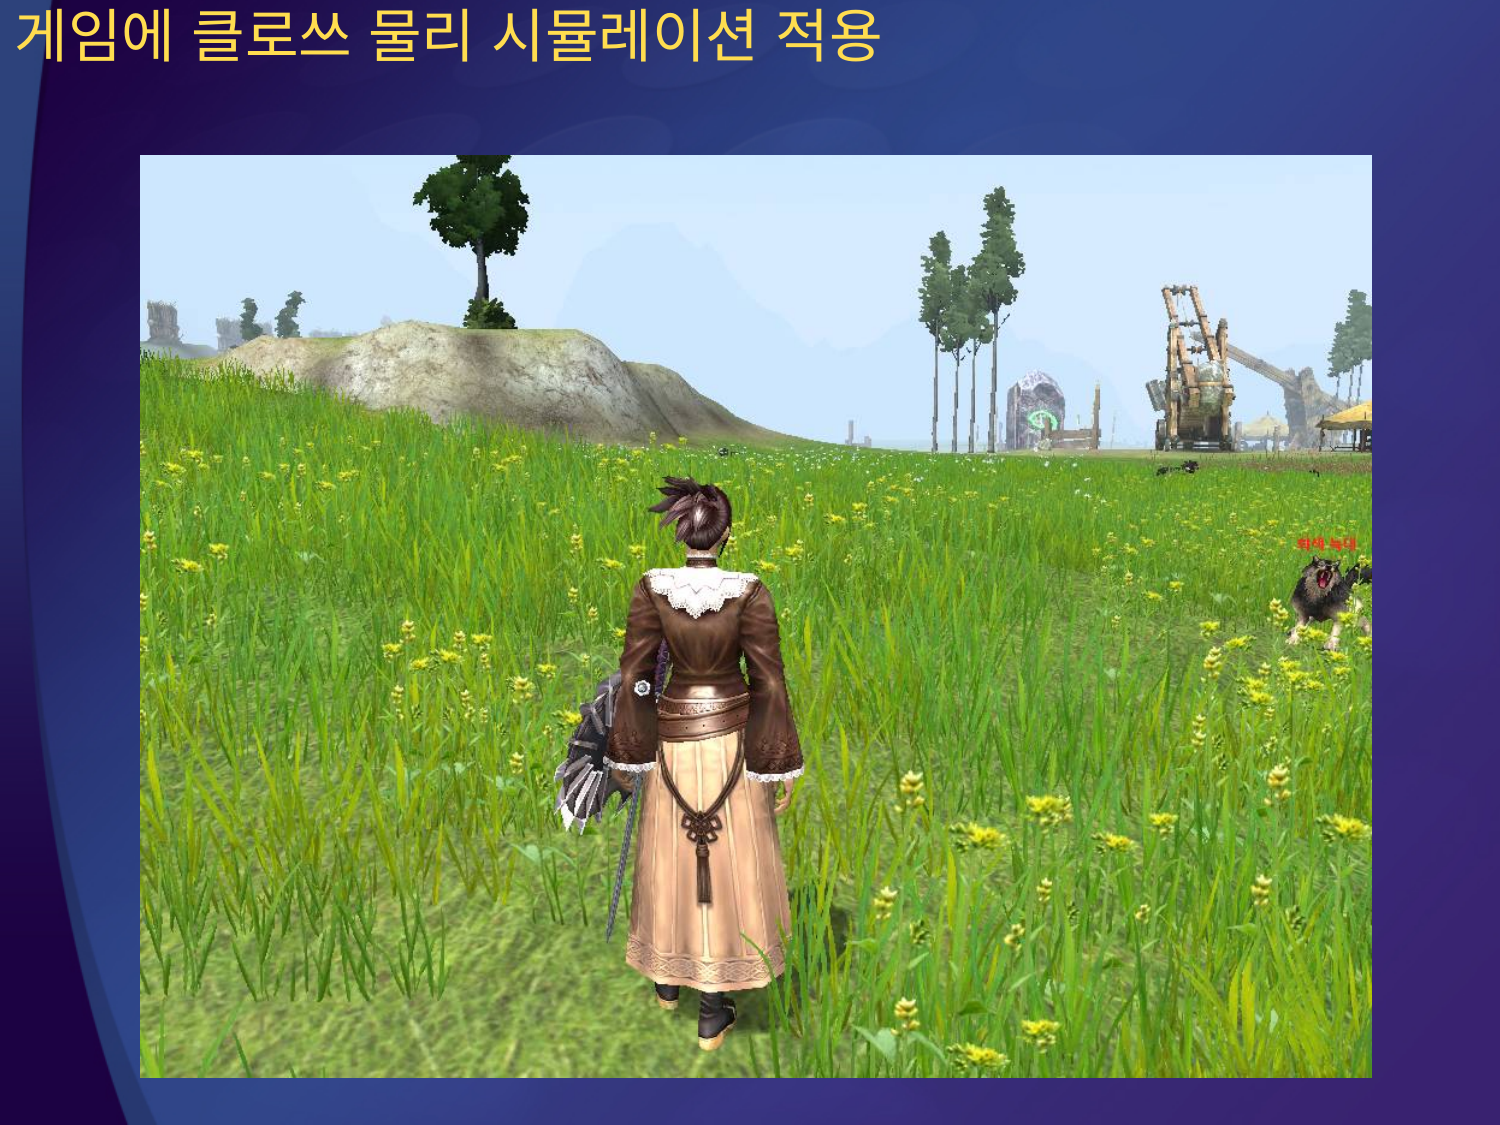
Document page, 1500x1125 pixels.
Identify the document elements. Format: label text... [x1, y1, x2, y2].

picture [0, 0, 1500, 1125]
text_box 게임에 클로쓰 물리 시뮬레이션 적용 [0, 0, 1377, 79]
